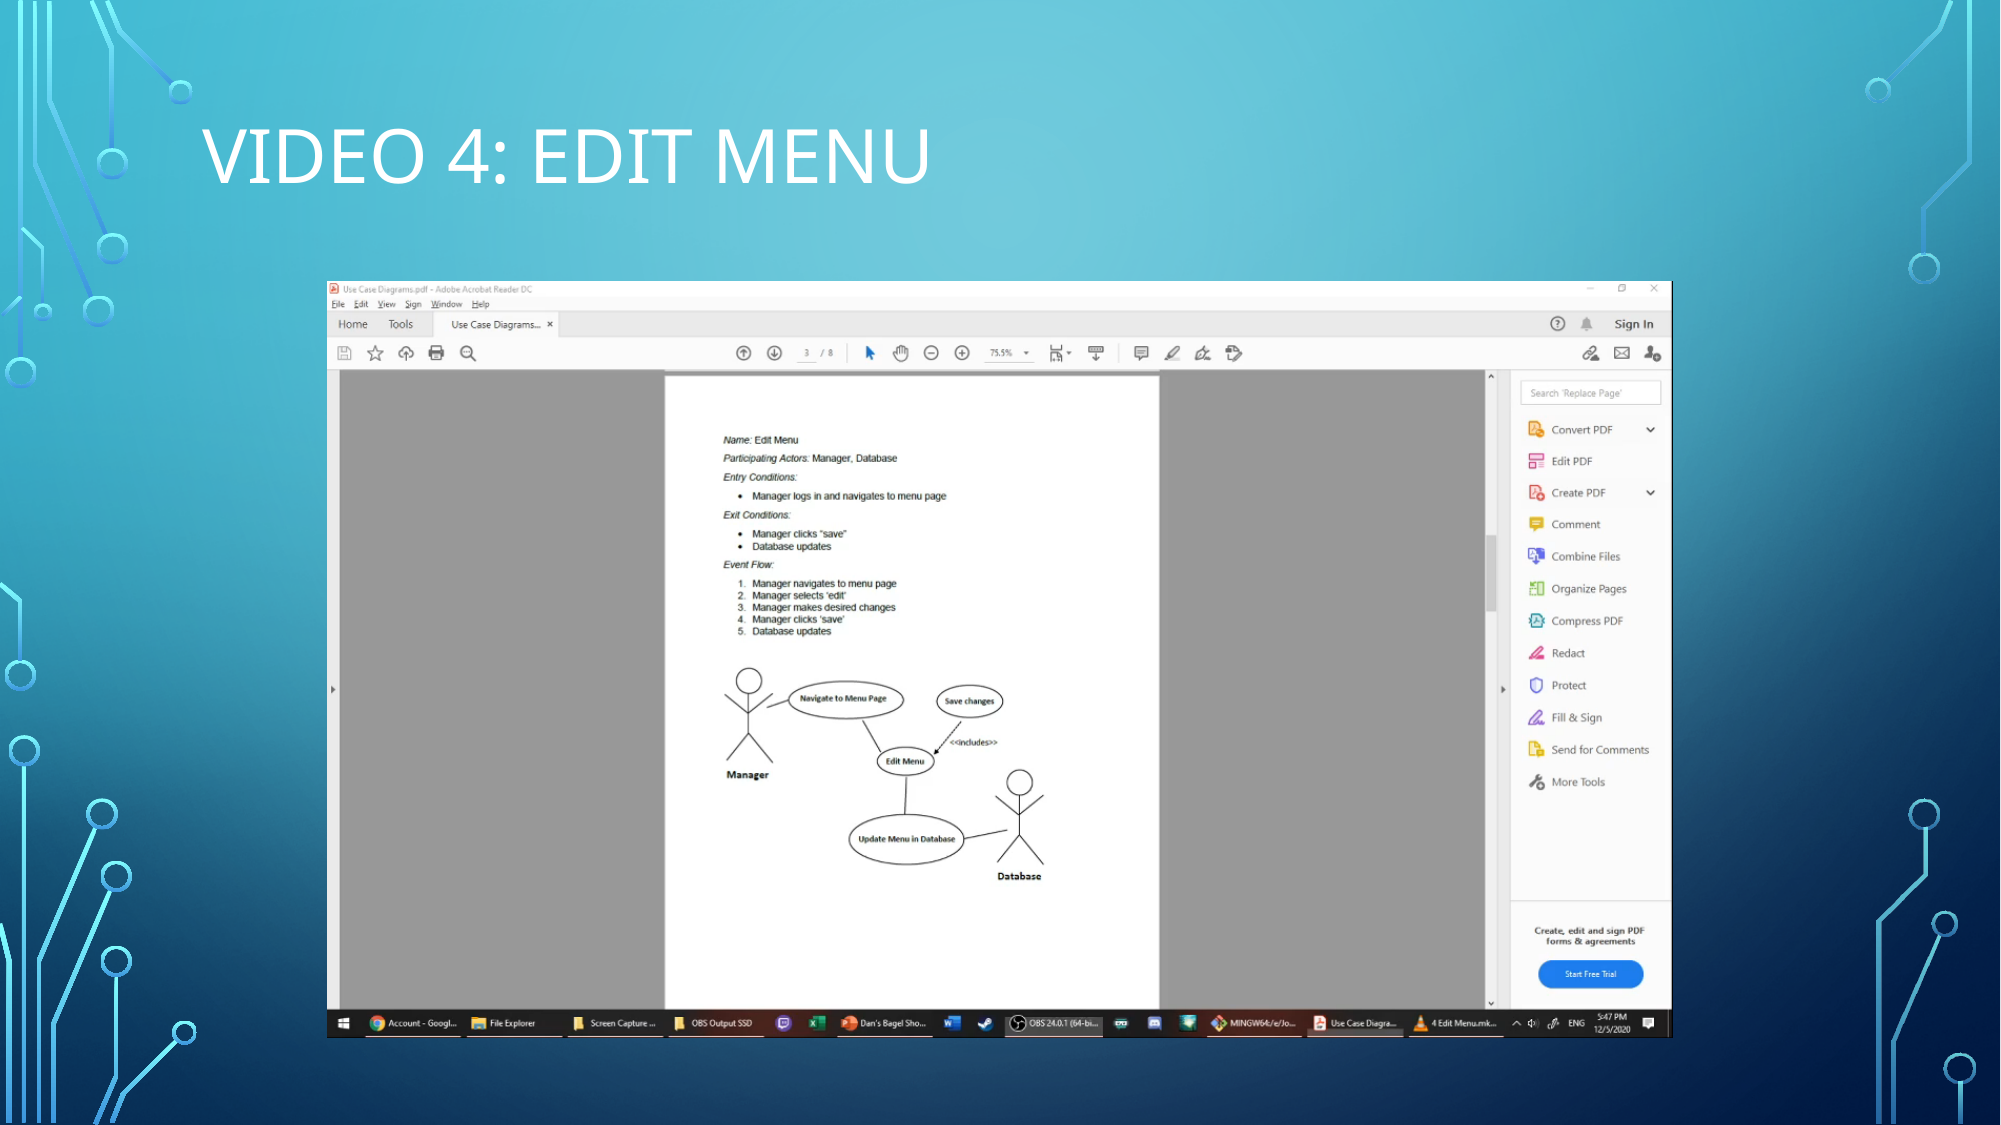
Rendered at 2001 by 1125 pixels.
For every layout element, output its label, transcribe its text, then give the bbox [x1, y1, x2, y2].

title Video 4: Edit Menu [187, 38, 1813, 281]
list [326, 280, 1674, 1039]
